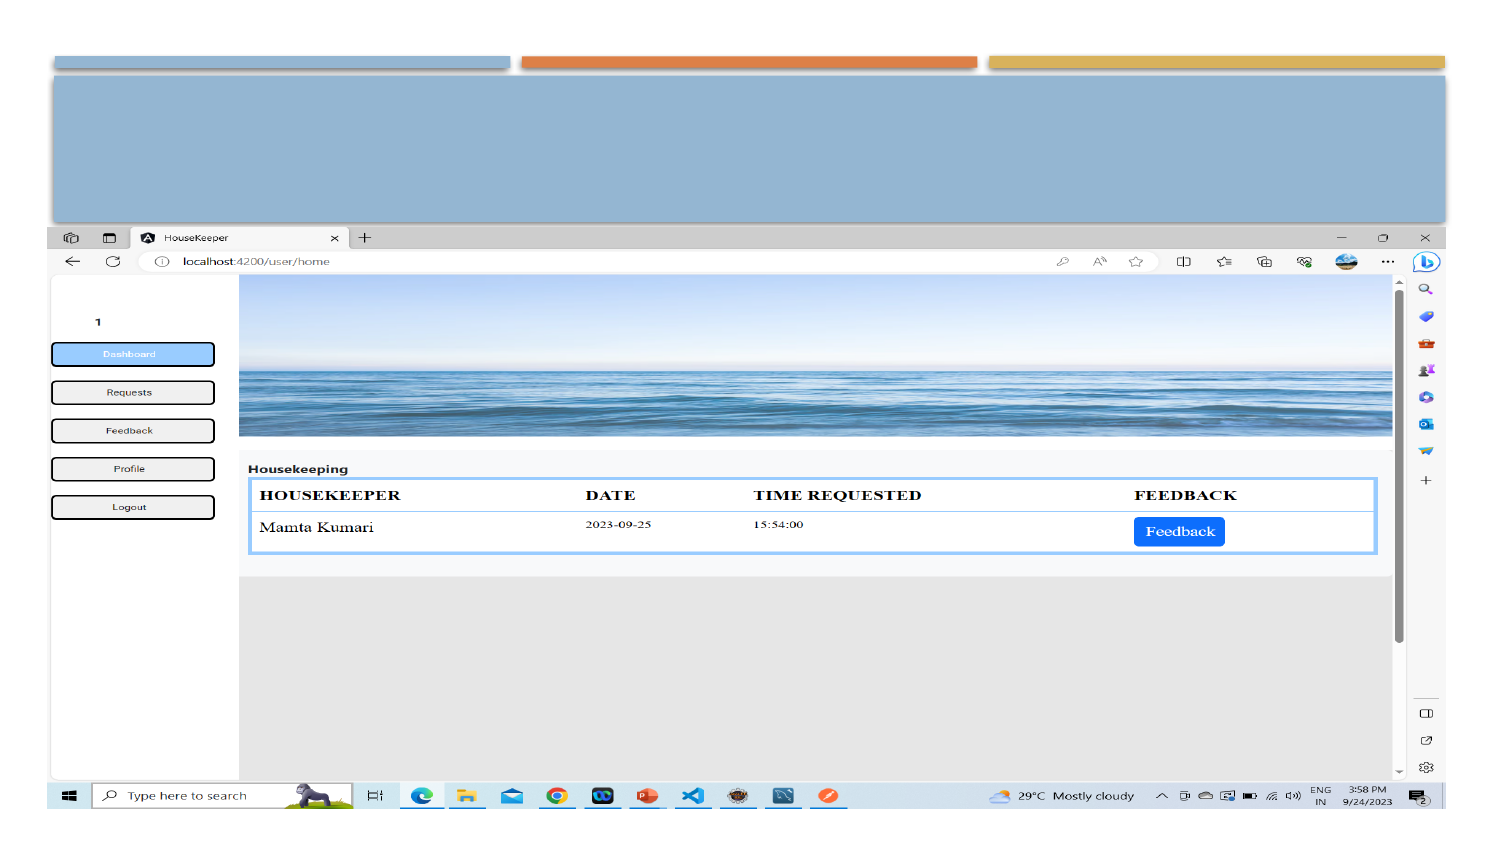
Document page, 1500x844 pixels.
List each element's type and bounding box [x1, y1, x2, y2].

picture [46, 227, 1447, 810]
